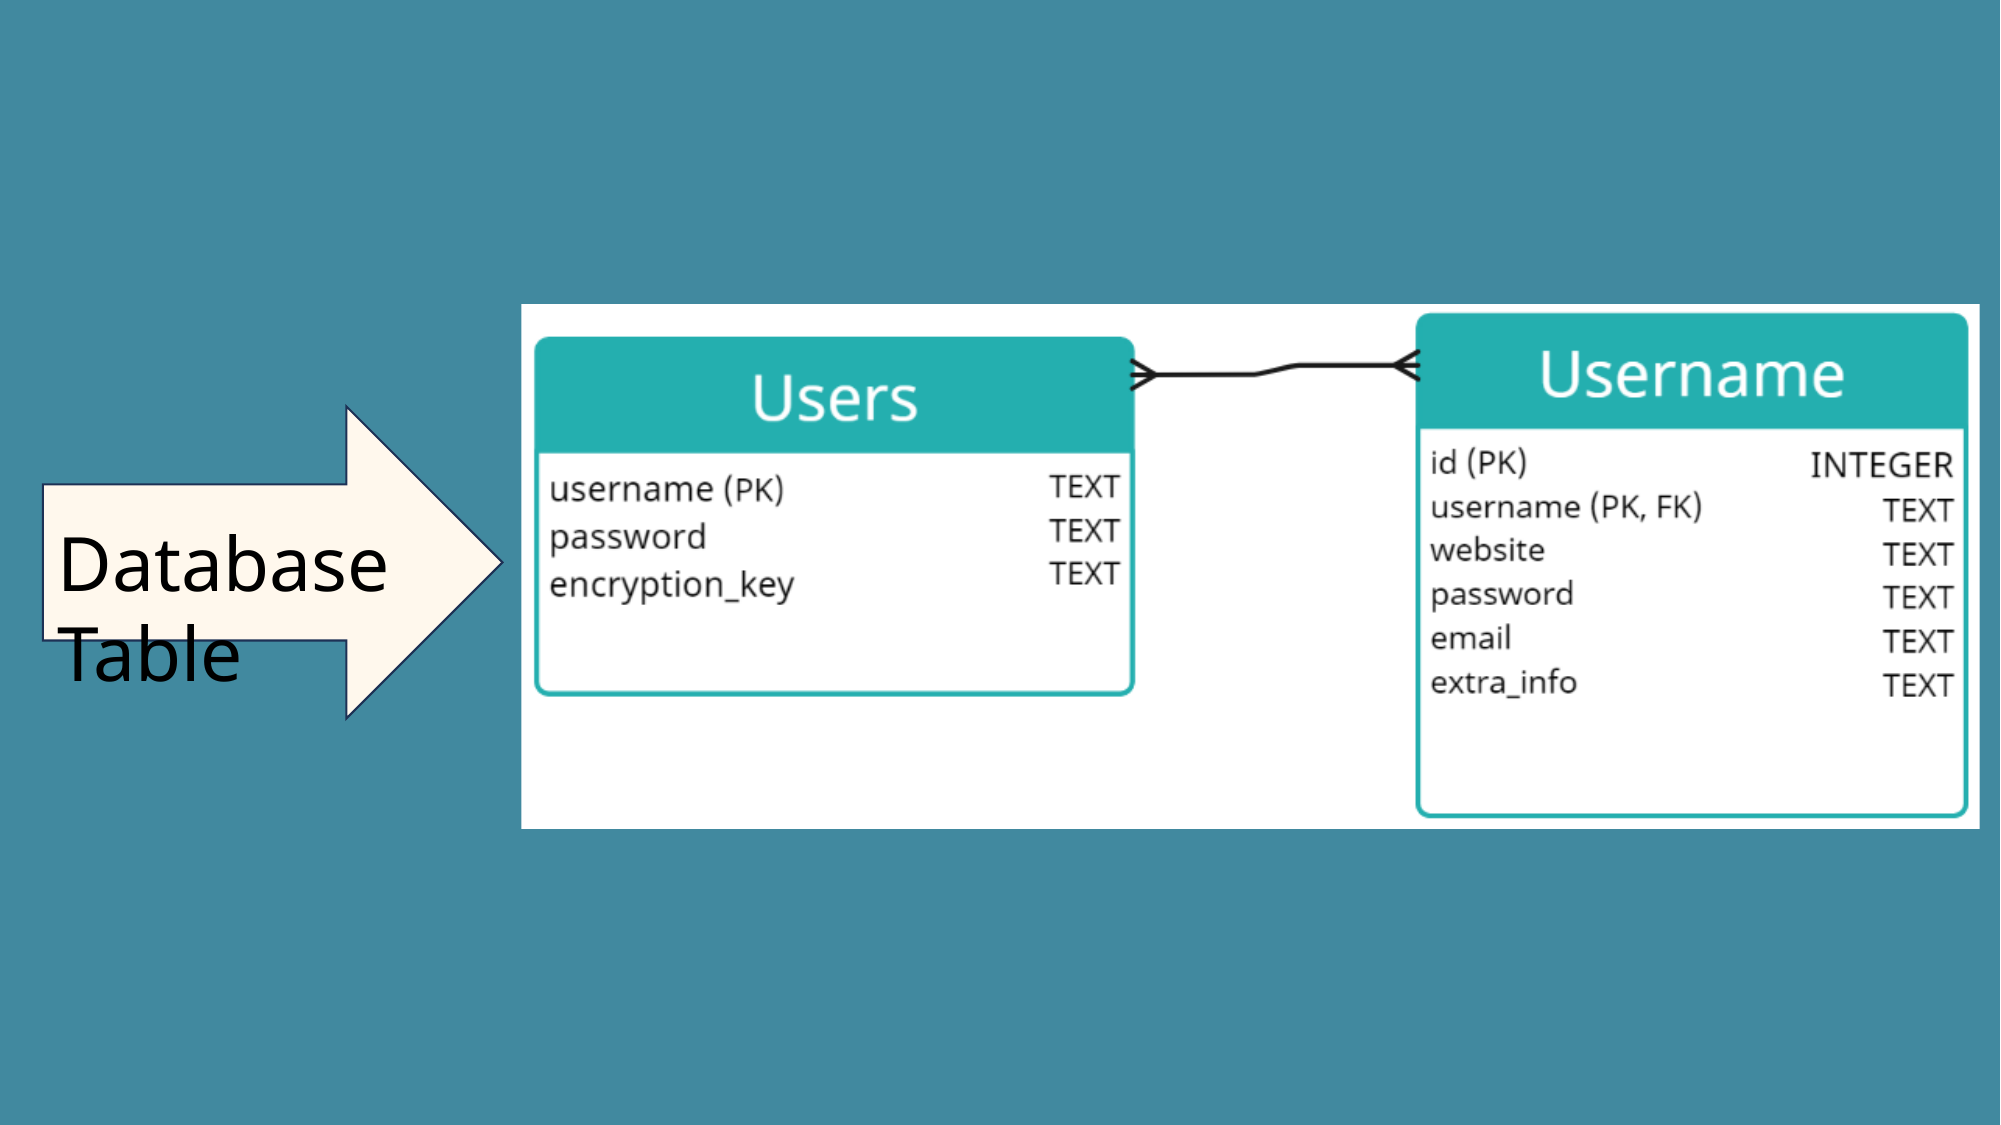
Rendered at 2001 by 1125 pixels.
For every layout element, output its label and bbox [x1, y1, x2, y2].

text_box [42, 406, 503, 719]
picture [521, 304, 1980, 829]
